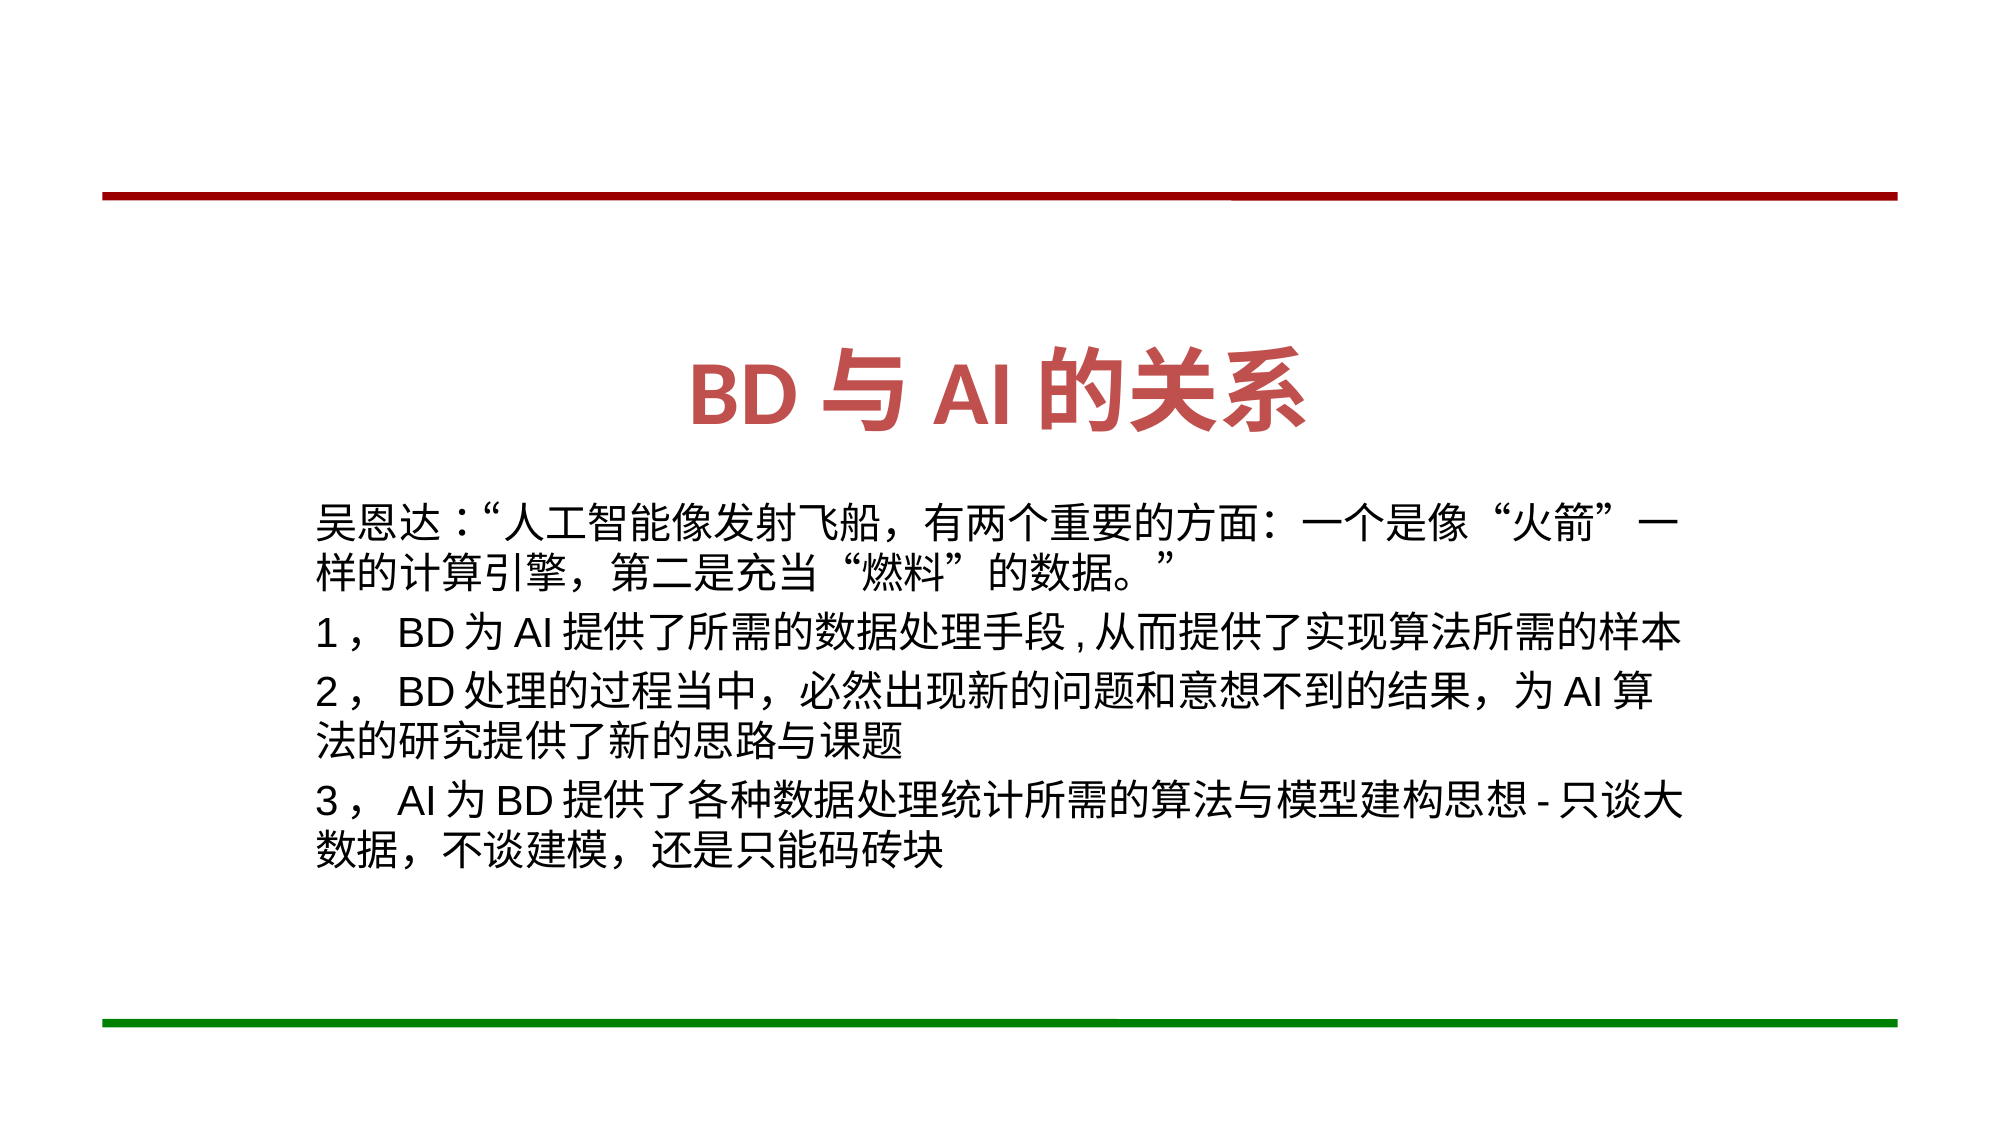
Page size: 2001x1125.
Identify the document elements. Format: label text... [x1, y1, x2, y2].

text_box [719, 524, 751, 586]
title BD与AI的关系 [362, 350, 1638, 489]
subtitle 吴恩达：“人工智能像发射飞船，有两个重要的方面：一个是像“火箭”一样的计算引擎，第二是充当“燃料”的数据。” 1，BD为AI提供了所需的数据处理手段,从而提供了实现算法所需的样本 2，BD处理的过程当中，必然出现新的问题和意想不到的结果，为AI算法的研究提供了新的思路与课题 3，AI为BD提供了各种数据处理统计所需的算法与模型建构思想-只谈大数据，不谈建模，还是只能码砖块 [300, 489, 1700, 925]
